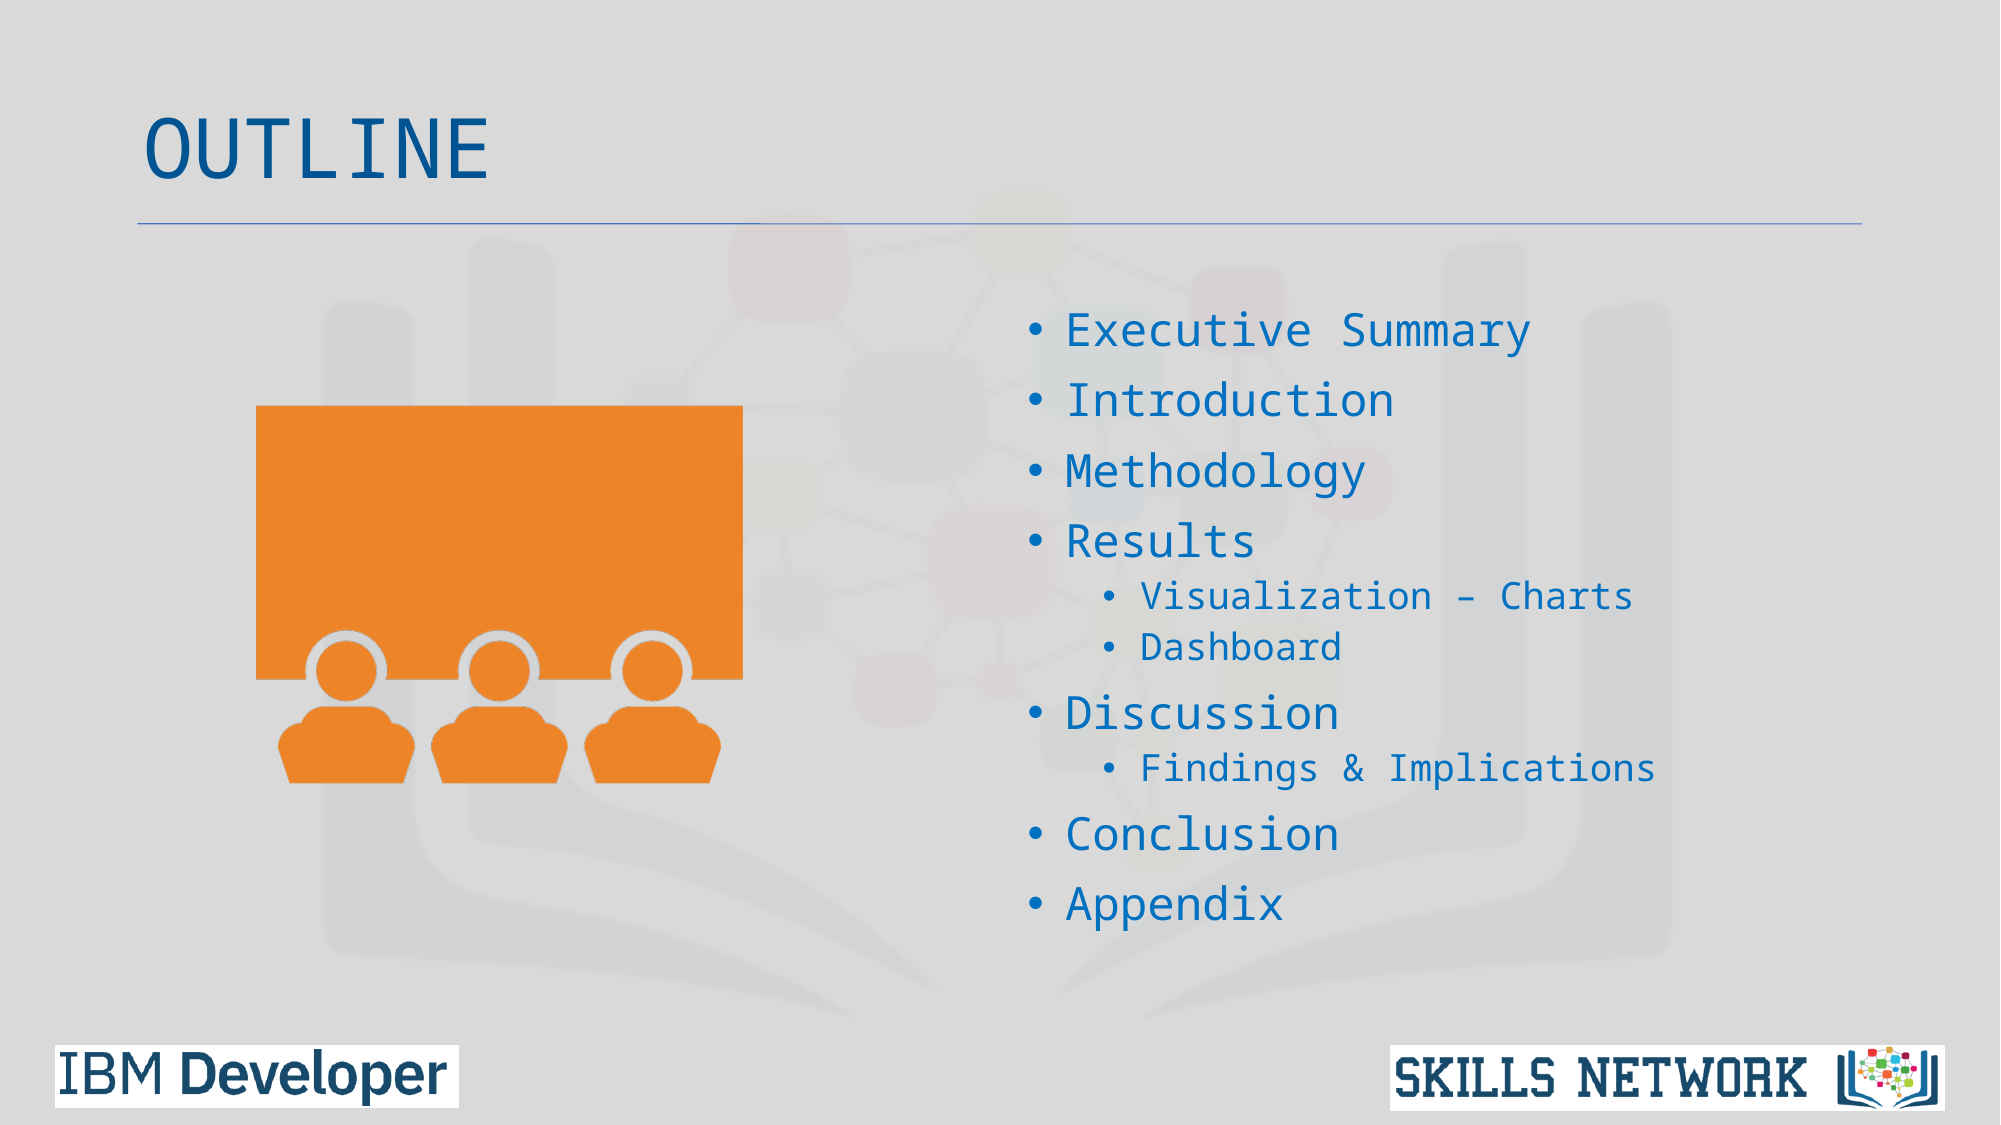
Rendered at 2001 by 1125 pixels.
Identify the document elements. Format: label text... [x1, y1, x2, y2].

picture [55, 1045, 459, 1108]
picture [237, 332, 762, 857]
title OUTLINE [128, 43, 1524, 261]
list Executive Summary Introduction Methodology Results Visualization – Charts Dashboard Discussion Findings & Implications Conclusion Appendix [1012, 299, 1863, 1014]
picture [1390, 1045, 1945, 1111]
